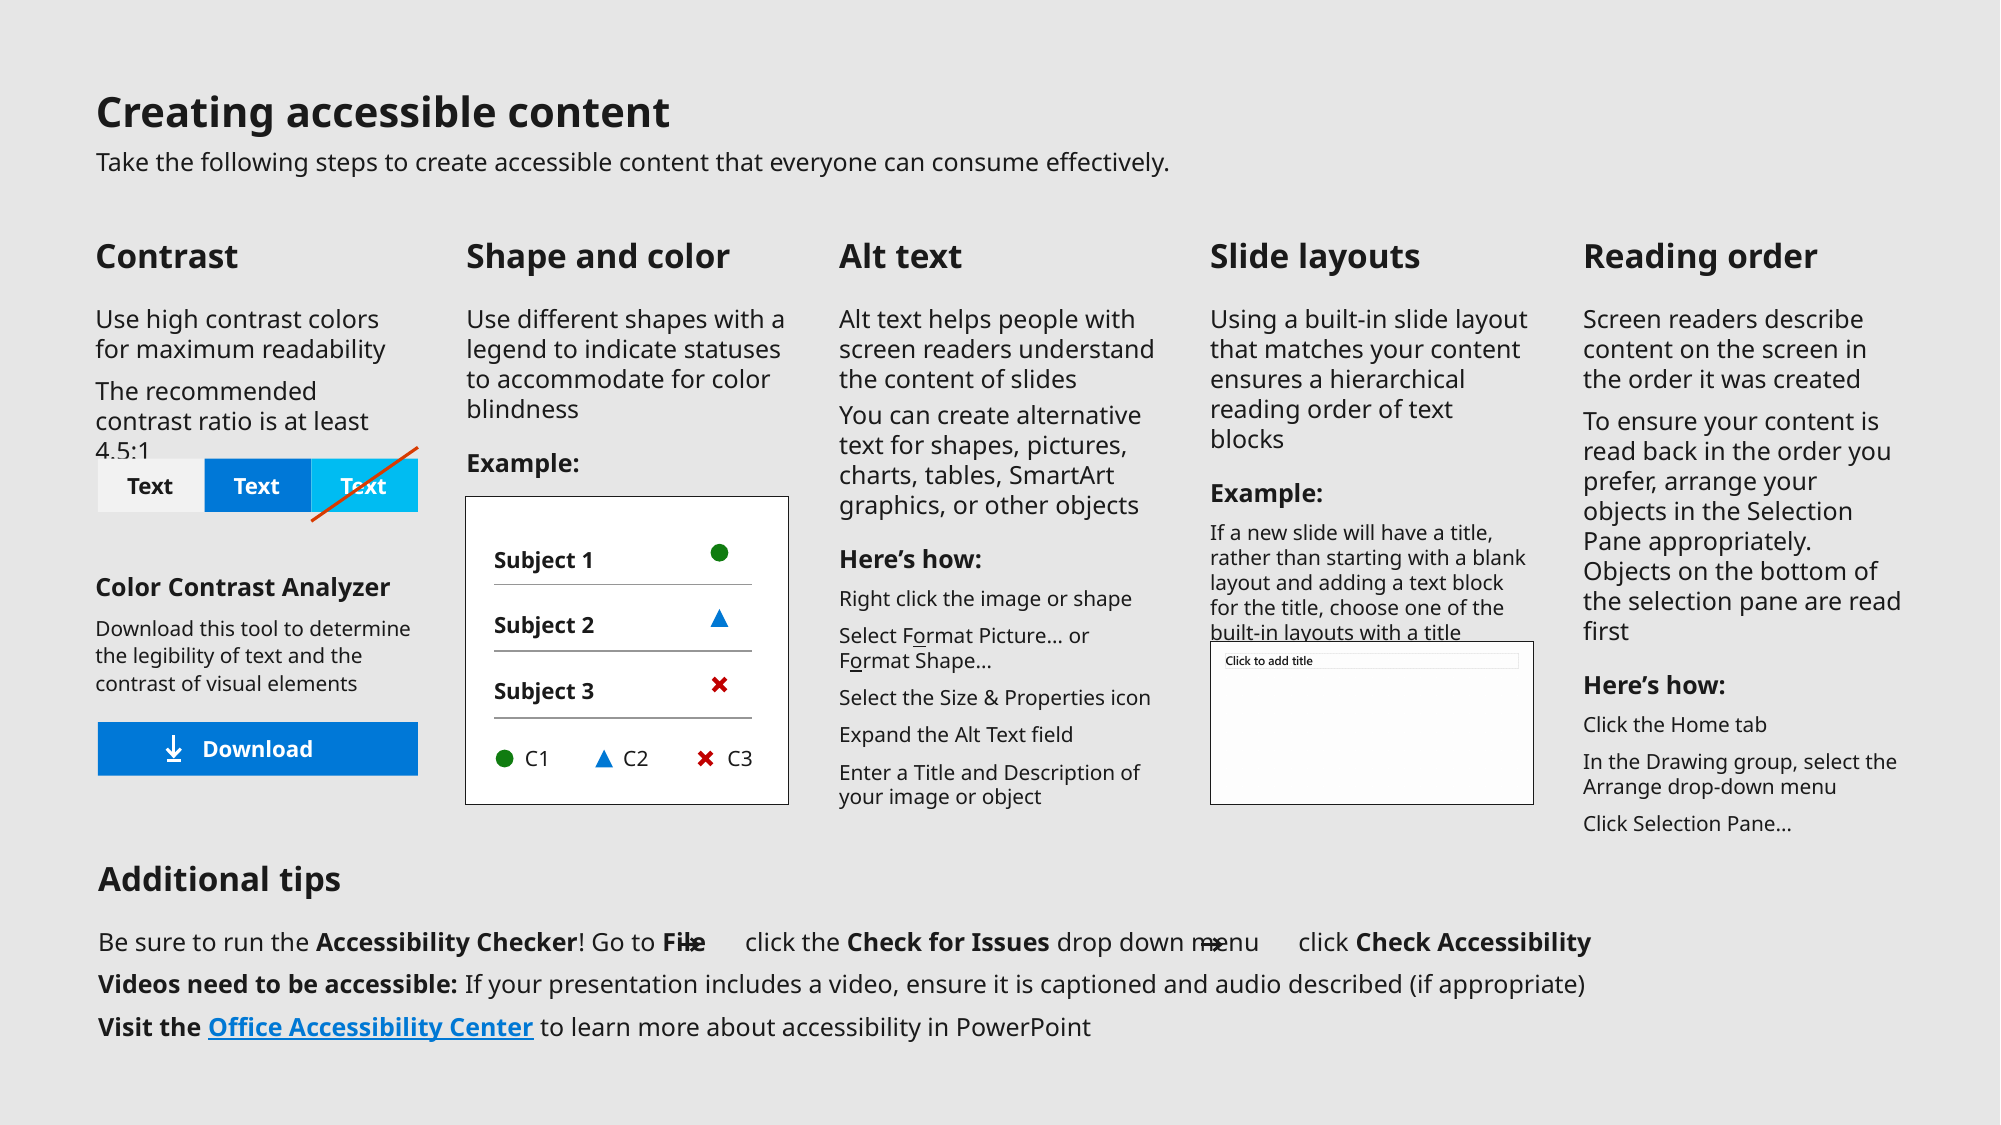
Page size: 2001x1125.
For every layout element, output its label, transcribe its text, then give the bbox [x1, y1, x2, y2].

picture [1210, 640, 1534, 805]
text_box Additional tips Be sure to run the Accessibility Checker! Go to File click the Check for Issues drop down menu click Check Accessibility Videos need to be accessible: If your presentation includes a video, ensure it is captioned and audio described (if appropriate) Visit the Office Accessibility Center to learn more about accessibility in PowerPoint [98, 858, 1905, 1045]
text_box Slide layouts Using a built-in slide layout that matches your content ensures a hierarchical reading order of text blocks Example: If a new slide will have a title, rather than starting with a blank layout and adding a text block for the title, choose one of the built-in layouts with a title placeholder [1210, 235, 1533, 640]
text_box Contrast Use high contrast colors for maximum readability The recommended contrast ratio is at least 4.5:1 [95, 235, 418, 571]
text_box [97, 447, 419, 523]
title Creating accessible content [95, 75, 1000, 137]
text_box Take the following steps to create accessible content that everyone can consume effectively. [96, 149, 1905, 177]
text_box Alt text Alt text helps people with screen readers understand the content of slides You can create alternative text for shapes, pictures, charts, tables, SmartArt graphics, or other objects Here’s how: Right click the image or shape Select Format Picture… or Format Shape… Select the Size & Properties icon Expand the Alt Text field Enter a Title and Description of your image or object [839, 235, 1162, 817]
text_box Reading order Screen readers describe content on the screen in the order it was created To ensure your content is read back in the order you prefer, arrange your objects in the Selection Pane appropriately. Objects on the bottom of the selection pane are read first Here’s how: Click the Home tab In the Drawing group, select the Arrange drop-down menu Click Selection Pane… [1583, 235, 1906, 817]
text_box Color Contrast Analyzer Download this tool to determine the legibility of text and the contrast of visual elements [95, 571, 418, 696]
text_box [97, 711, 419, 787]
text_box Shape and color Use different shapes with a legend to indicate statuses to accommodate for color blindness Example: [466, 235, 789, 496]
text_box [464, 496, 789, 805]
